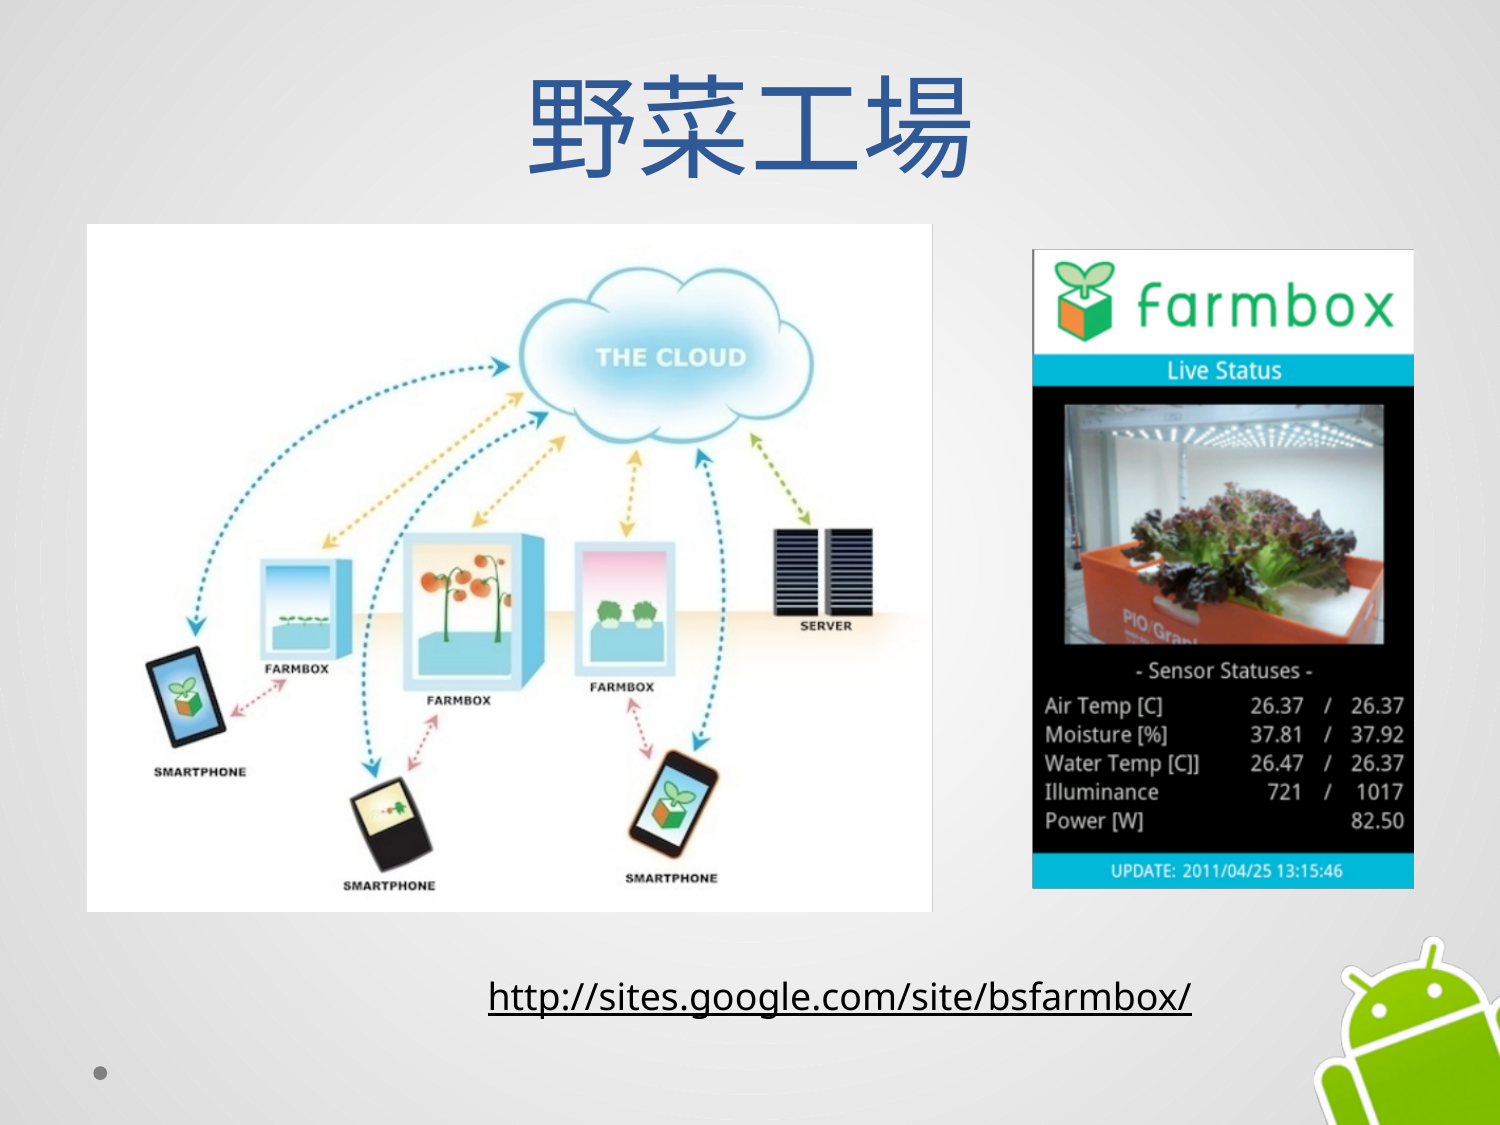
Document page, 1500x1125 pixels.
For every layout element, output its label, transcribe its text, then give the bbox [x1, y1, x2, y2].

text_box http://sites.google.com/site/bsfarmbox/ [472, 965, 1268, 1026]
title 野菜工場 [75, 0, 1425, 263]
picture [86, 224, 1415, 913]
